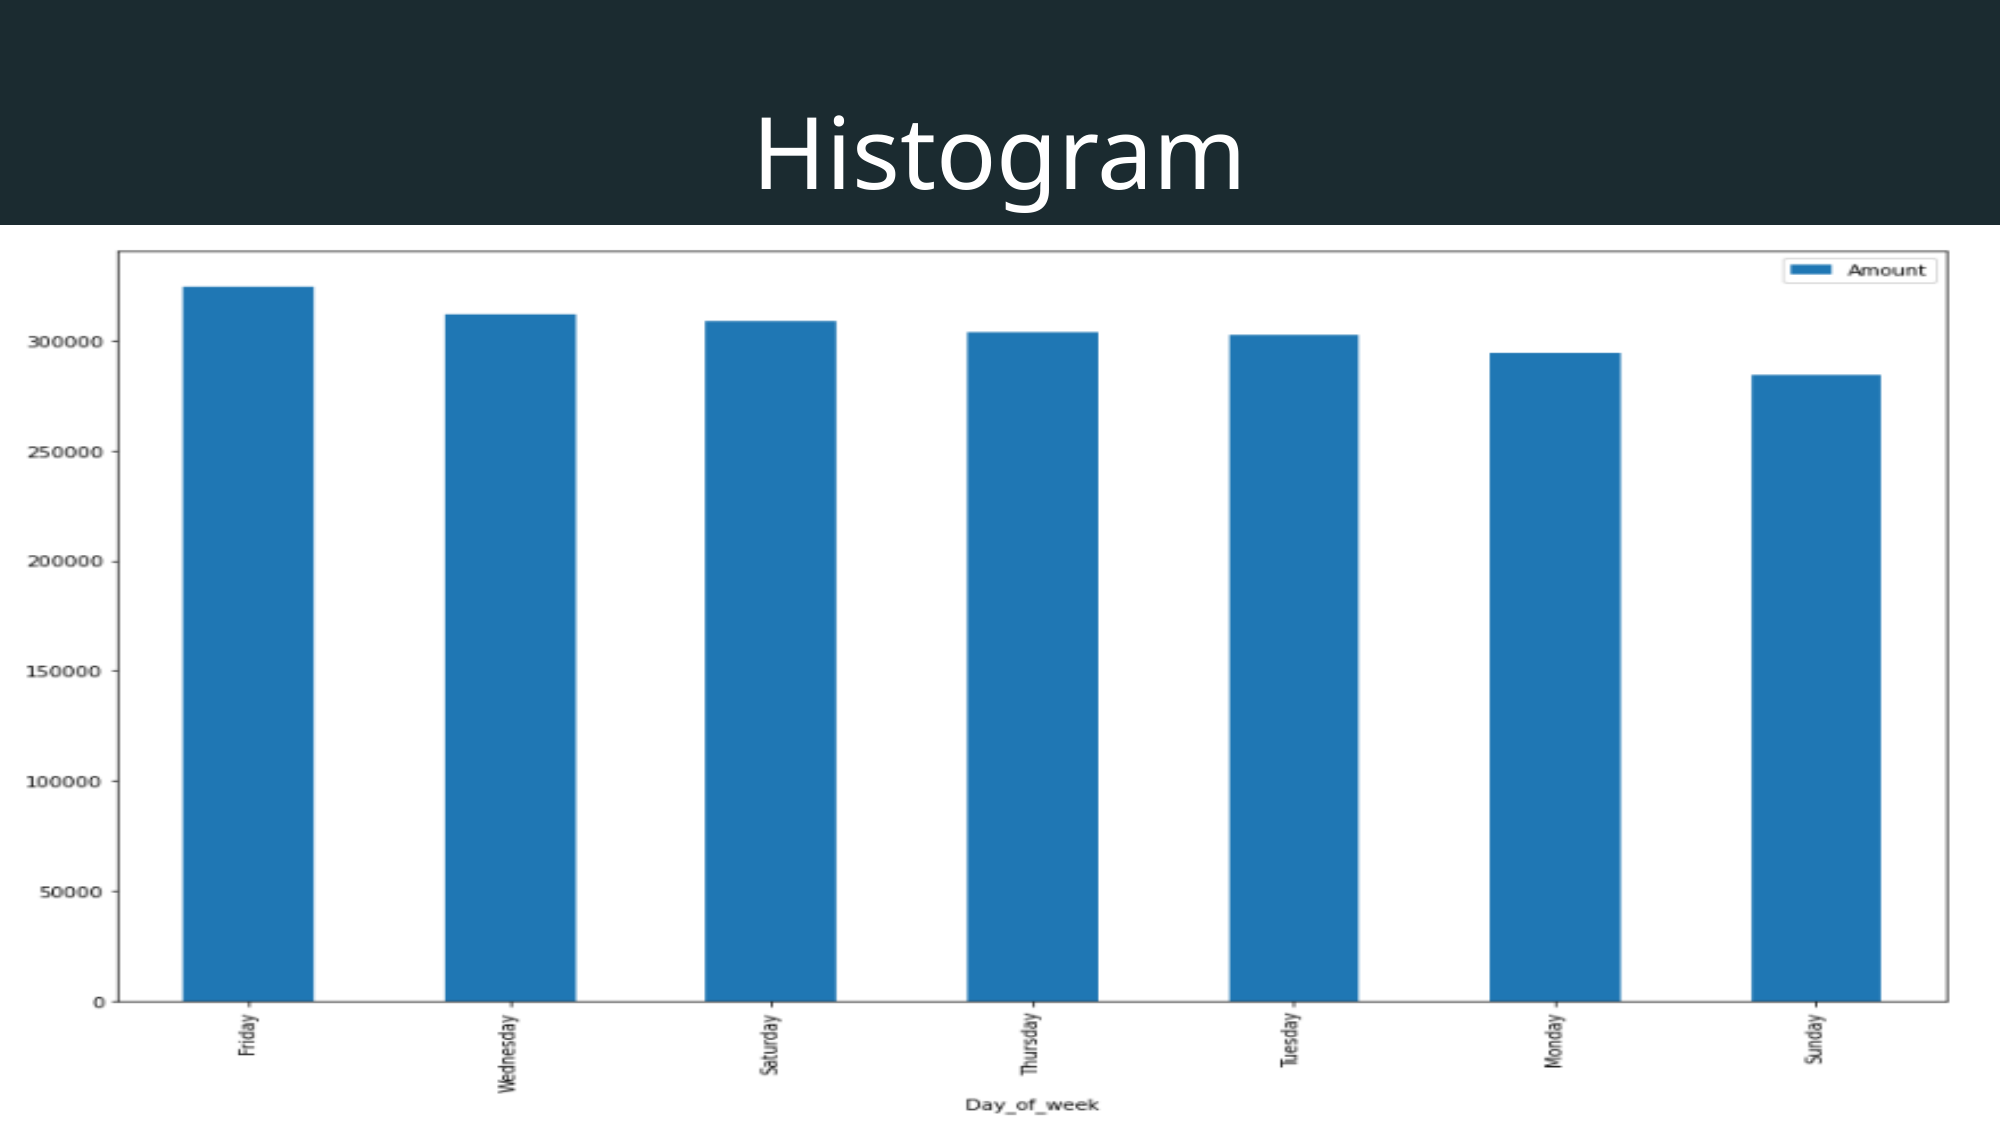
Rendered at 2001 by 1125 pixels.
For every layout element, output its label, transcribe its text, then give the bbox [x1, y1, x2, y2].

title Histogram [90, 90, 1910, 225]
picture [0, 225, 2000, 1125]
